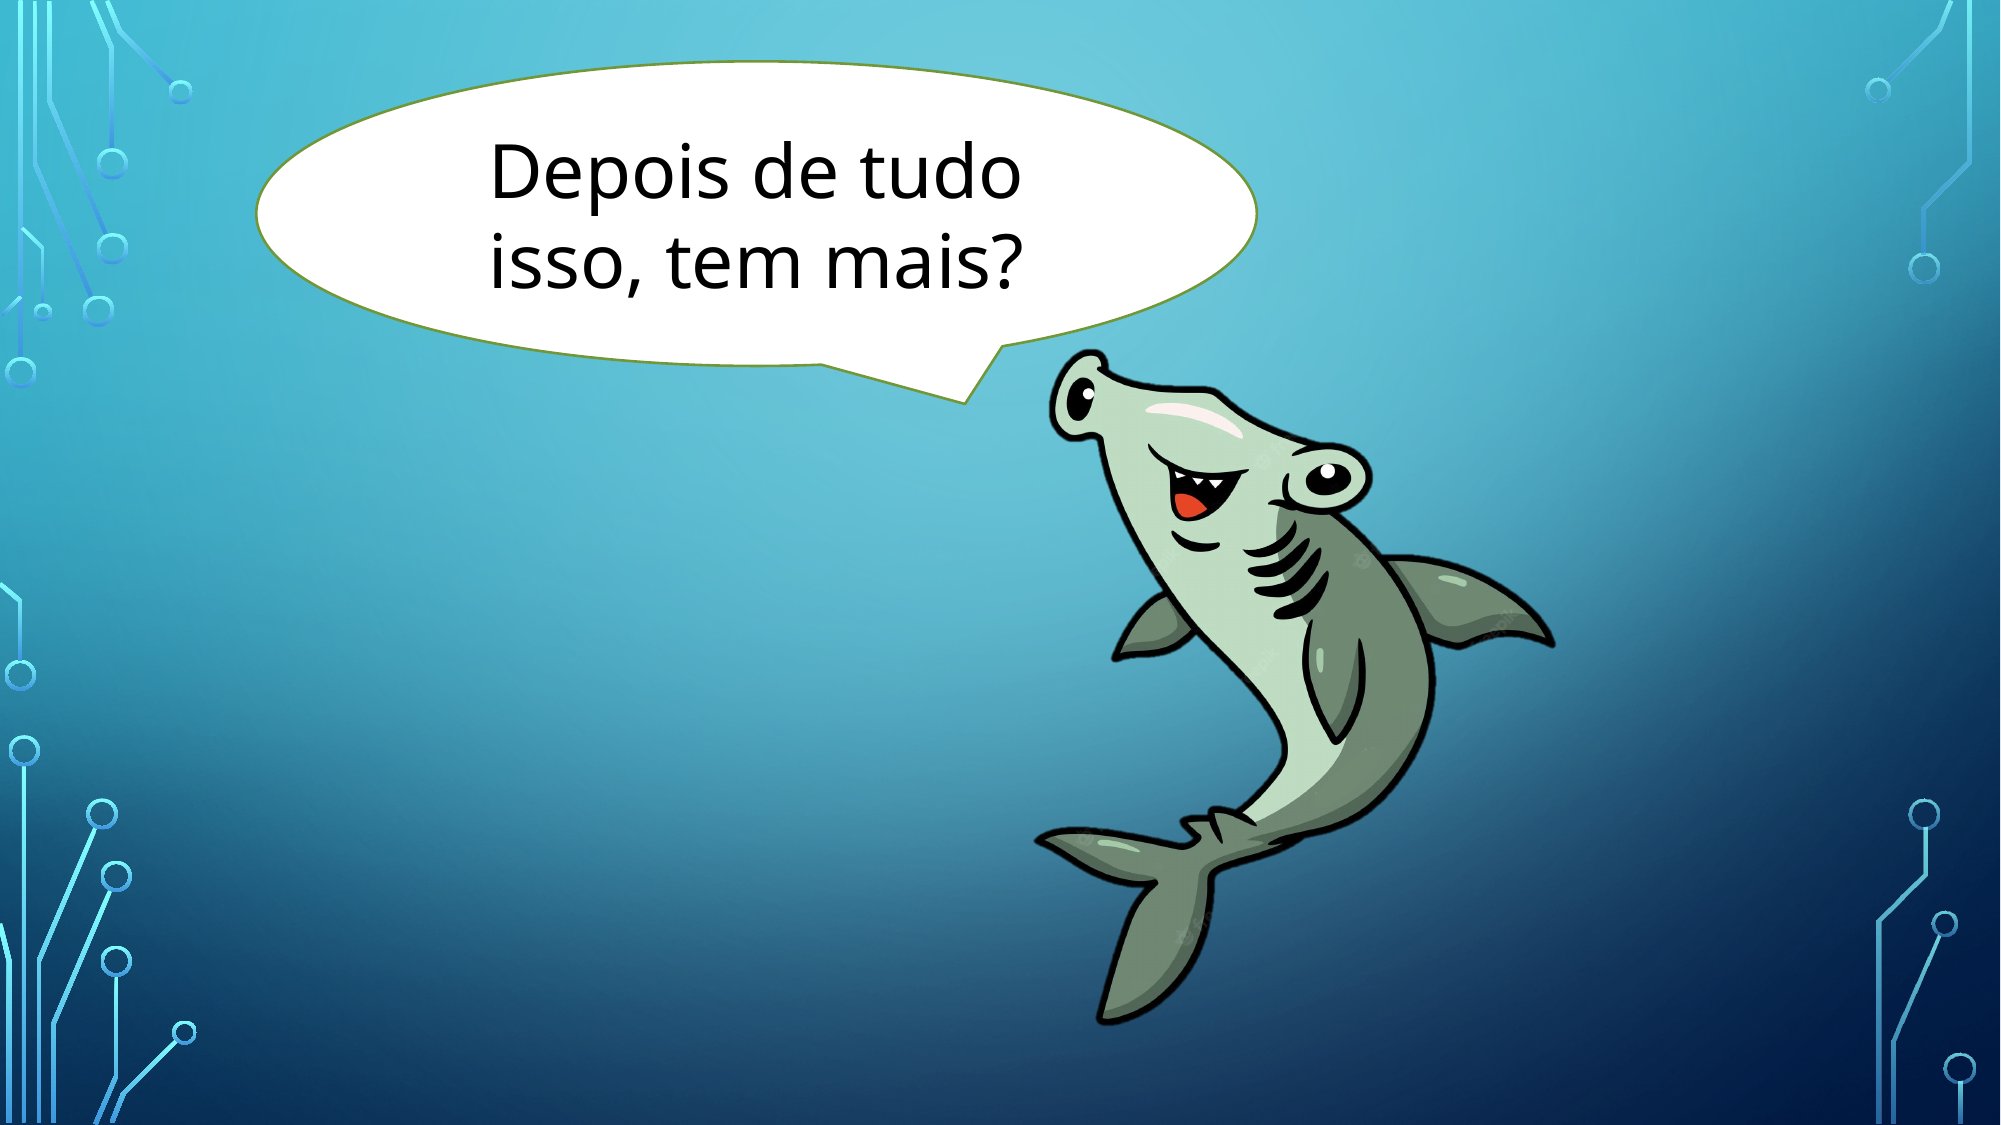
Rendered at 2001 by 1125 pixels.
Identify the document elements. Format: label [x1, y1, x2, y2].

text_box [255, 61, 1566, 1041]
